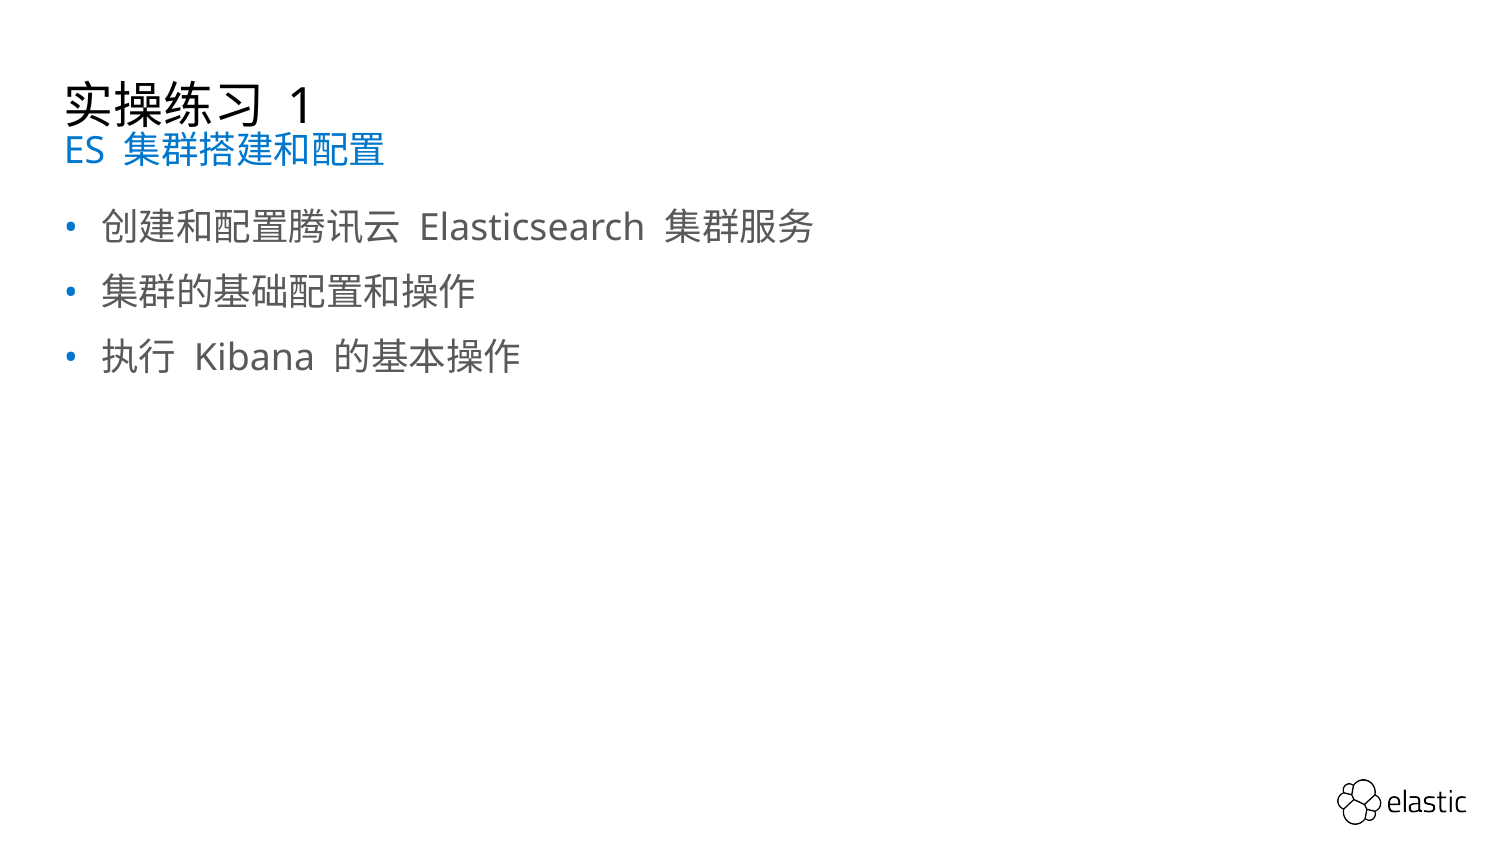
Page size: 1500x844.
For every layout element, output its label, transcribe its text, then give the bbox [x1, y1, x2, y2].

title 实操练习 1 [55, 0, 1363, 142]
list 创建和配置腾讯云 Elasticsearch 集群服务 集群的基础配置和操作 执行 Kibana 的基本操作 [55, 199, 1363, 775]
list ES 集群搭建和配置 [55, 142, 1363, 195]
picture [1337, 779, 1466, 825]
